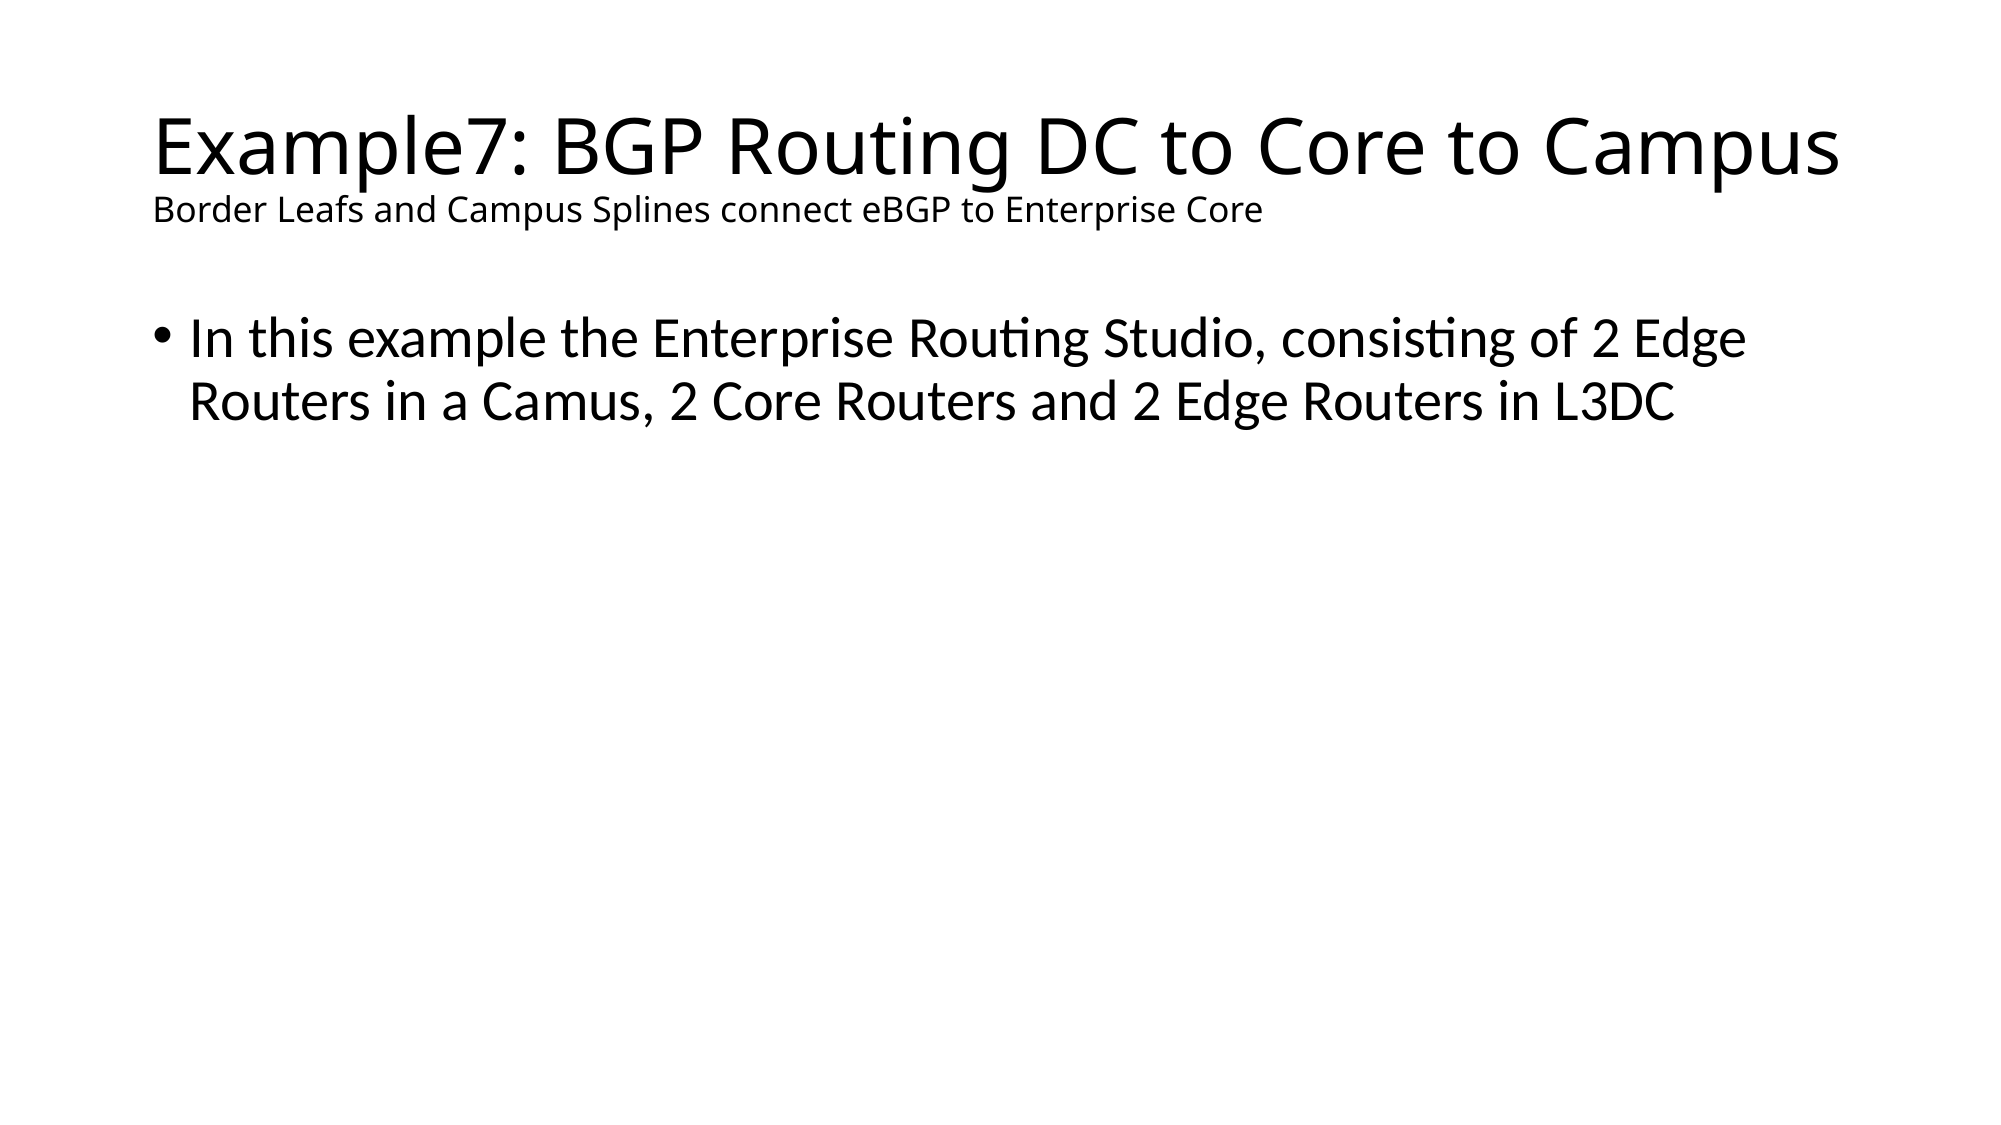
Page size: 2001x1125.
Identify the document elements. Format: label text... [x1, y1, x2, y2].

list In this example the Enterprise Routing Studio, consisting of 2 Edge Routers in a Camus, 2 Core Routers and 2 Edge Routers in L3DC [137, 299, 1863, 1014]
title Example7: BGP Routing DC to Core to Campus Border Leafs and Campus Splines connect eBGP to Enterprise Core [137, 59, 1863, 278]
